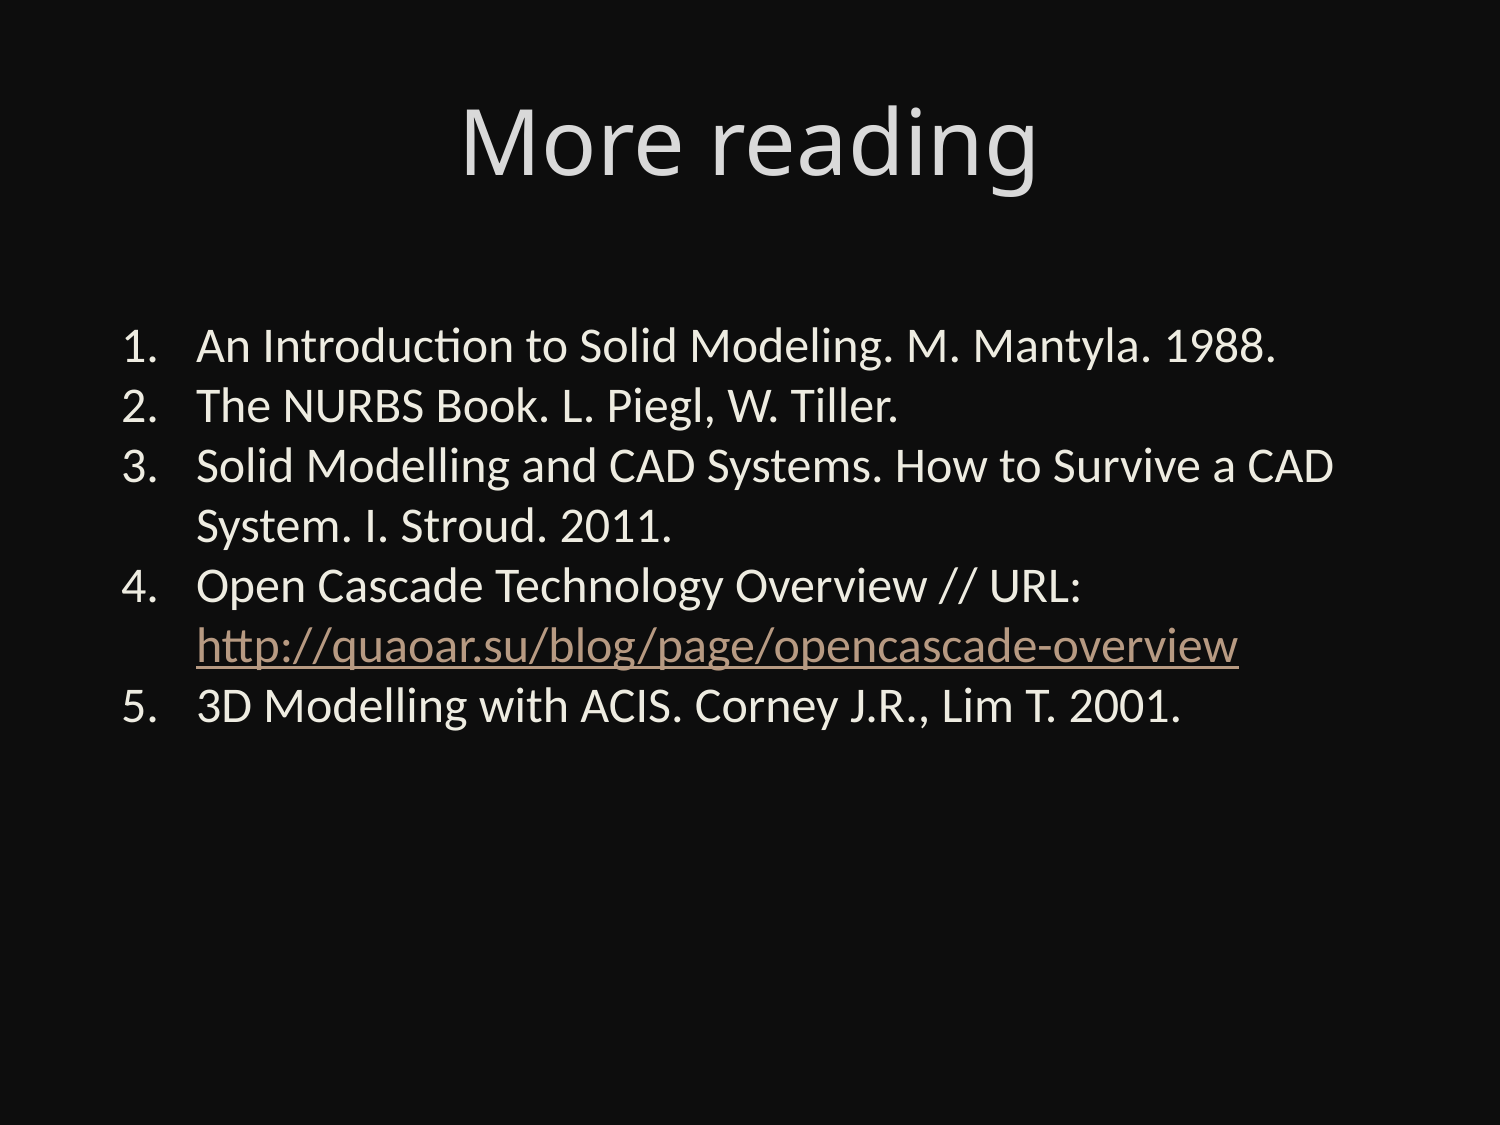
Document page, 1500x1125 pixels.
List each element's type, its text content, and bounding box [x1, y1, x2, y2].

text_box More reading [74, 45, 1425, 233]
text_box An Introduction to Solid Modeling. M. Mantyla. 1988. The NURBS Book. L. Piegl, W. Tiller. Solid Modelling and CAD Systems. How to Survive a CAD System. I. Stroud. 2011. Open Cascade Technology Overview // URL: http://quaoar.su/blog/page/opencascade-overview 3D Modelling with ACIS. Corney J.R., Lim T. 2001. [106, 304, 1425, 740]
